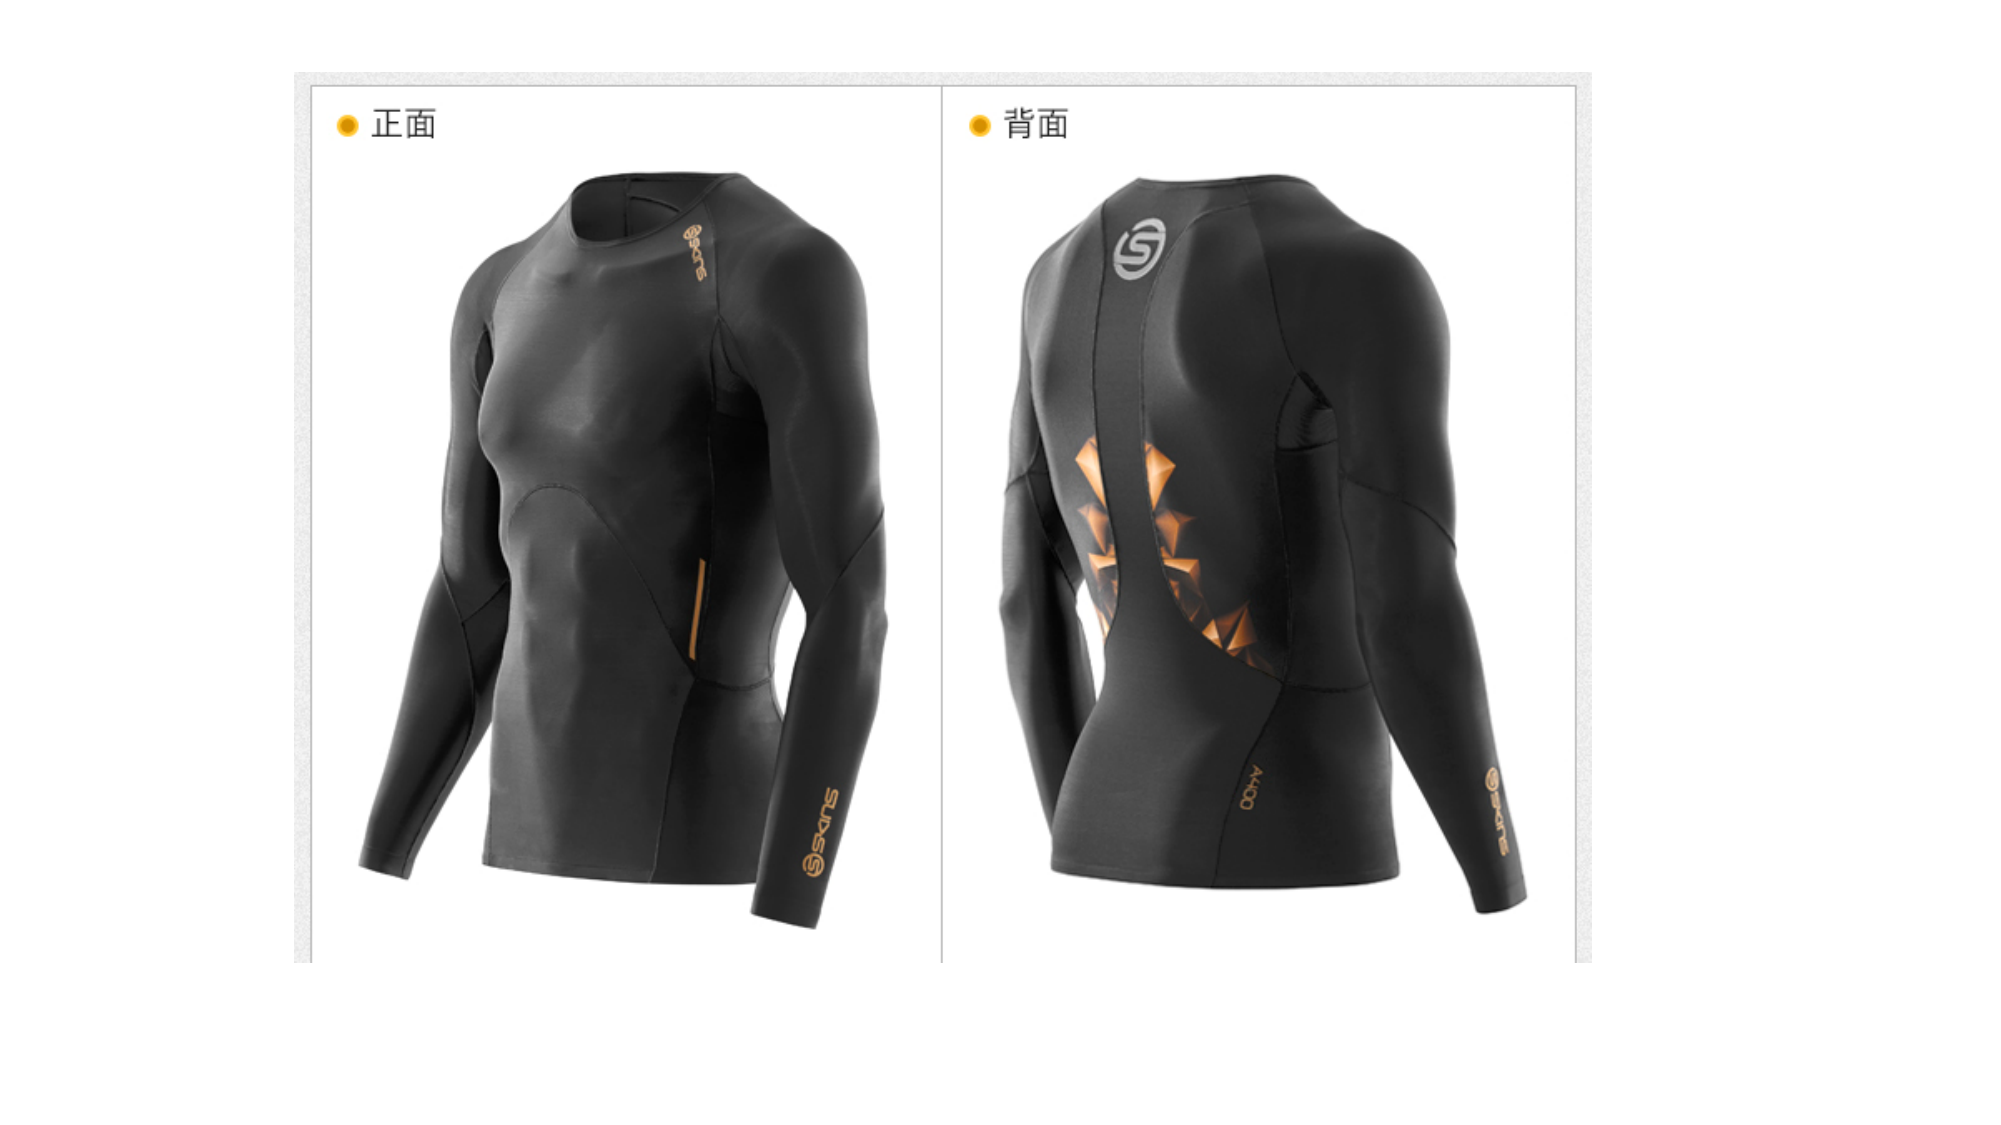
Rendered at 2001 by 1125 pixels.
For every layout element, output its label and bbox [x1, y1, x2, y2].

picture [294, 72, 1592, 963]
